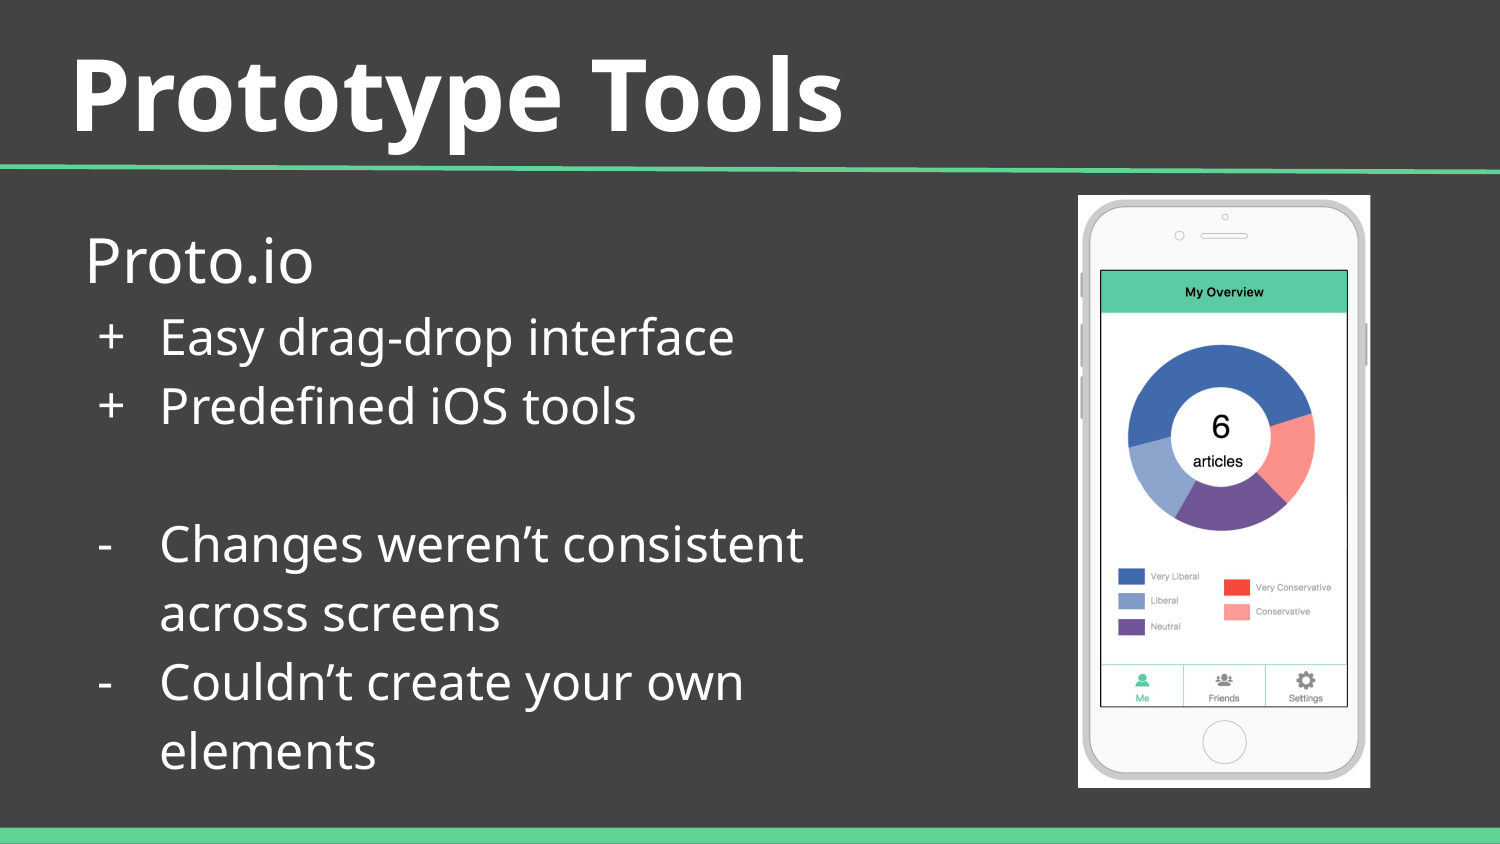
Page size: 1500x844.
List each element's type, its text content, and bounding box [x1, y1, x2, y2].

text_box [0, 166, 1500, 173]
text_box Proto.io Easy drag-drop interface Predefined iOS tools Changes weren’t consistent across screens Couldn’t create your own elements [69, 195, 974, 748]
title Prototype Tools [53, 16, 1452, 164]
picture [1077, 195, 1371, 788]
